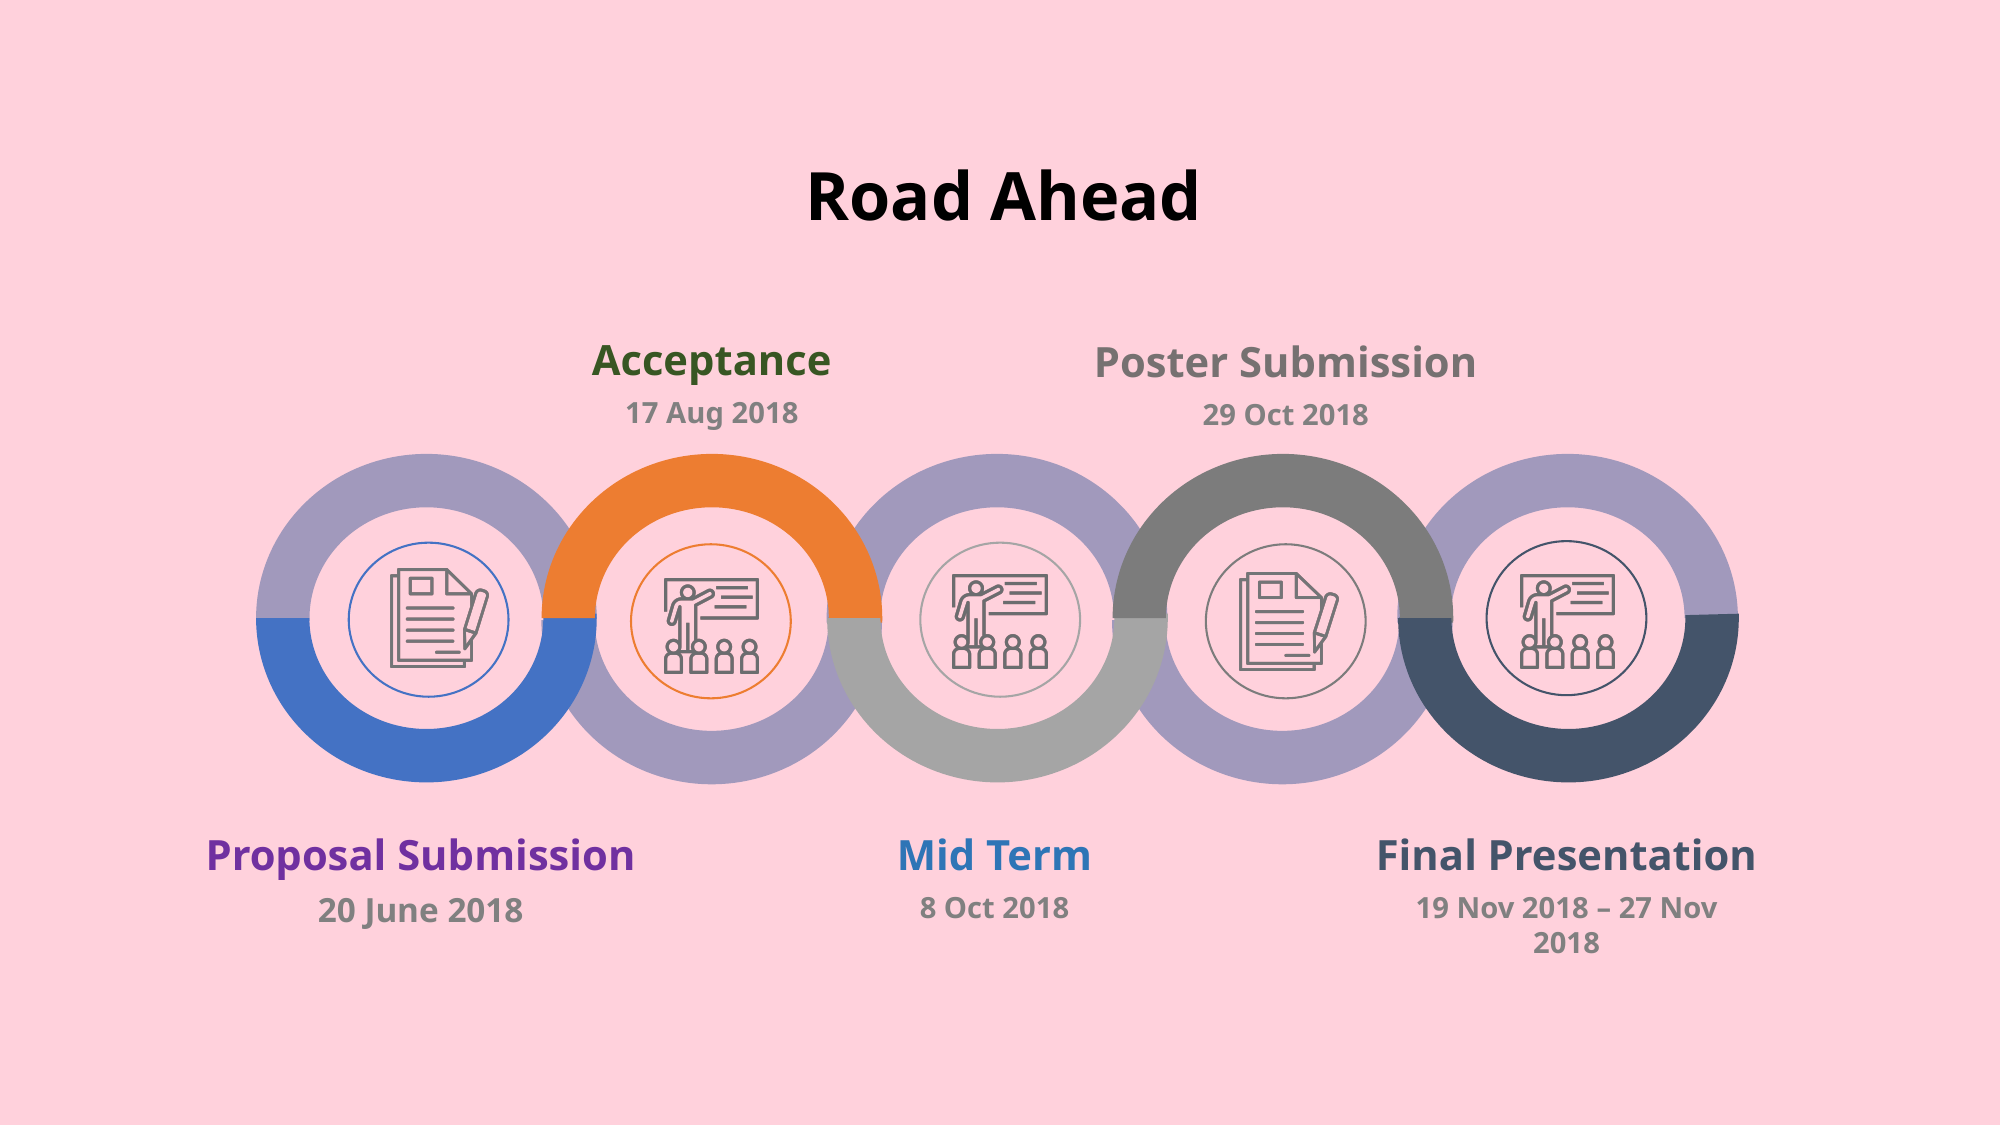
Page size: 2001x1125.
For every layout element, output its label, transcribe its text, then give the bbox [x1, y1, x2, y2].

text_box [179, 326, 1784, 979]
picture [1520, 574, 1615, 669]
picture [390, 568, 489, 668]
picture [1239, 572, 1339, 671]
picture [664, 578, 759, 674]
picture [952, 574, 1048, 669]
text_box Road Ahead [790, 146, 1222, 242]
